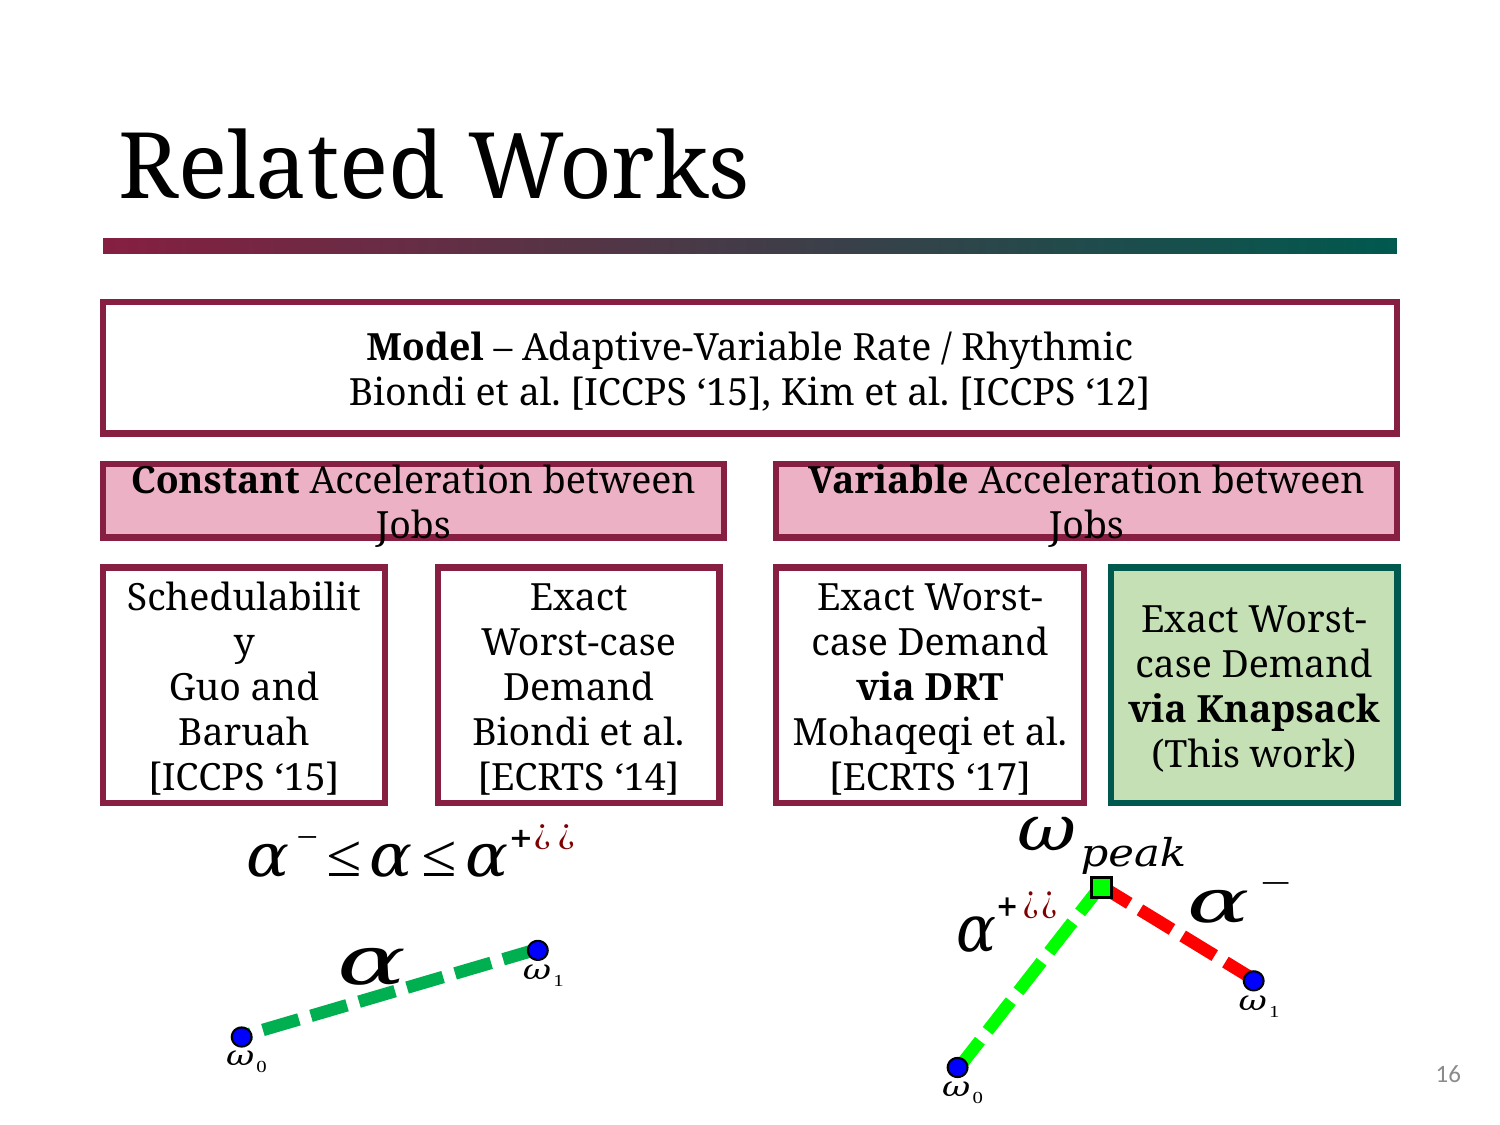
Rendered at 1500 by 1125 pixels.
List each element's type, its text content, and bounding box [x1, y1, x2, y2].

text_box Exact Worst-case Demand via Knapsack (This work) [1110, 566, 1398, 804]
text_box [942, 794, 1280, 1107]
text_box Variable Acceleration between Jobs [775, 463, 1398, 538]
text_box Constant Acceleration between Jobs [102, 463, 725, 538]
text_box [226, 940, 564, 1077]
text_box Exact Worst-case Demand Biondi et al. [ECRTS ‘14] [437, 566, 721, 804]
text_box Exact Worst-case Demand via DRT Mohaqeqi et al. [ECRTS ‘17] [775, 566, 1085, 804]
slide_number 16 [1396, 1042, 1500, 1103]
text_box Model – Adaptive-Variable Rate / Rhythmic Biondi et al. [ICCPS ‘15], Kim et al. [ICCPS ‘12] [102, 301, 1398, 435]
text_box Schedulability Guo and Baruah [ICCPS ‘15] [102, 566, 386, 804]
title Related Works [103, 59, 1397, 278]
